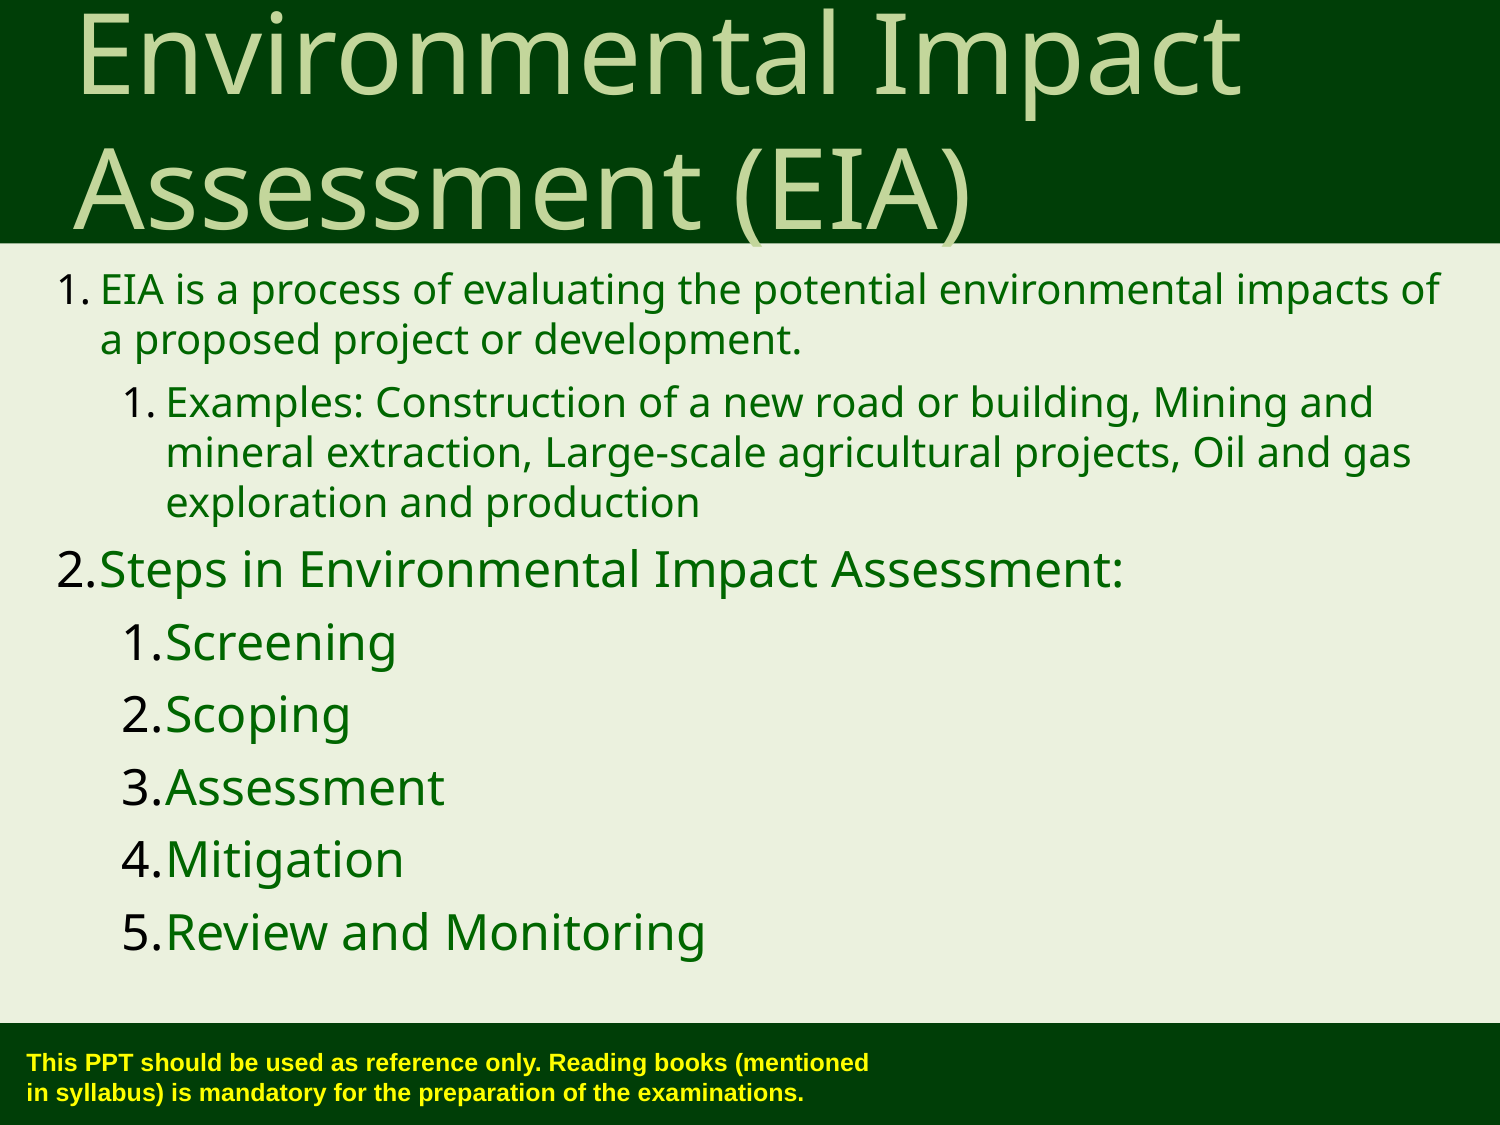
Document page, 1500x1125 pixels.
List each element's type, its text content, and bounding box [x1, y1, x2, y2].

text_box Environmental Impact Assessment (EIA) [58, 0, 1425, 235]
text_box EIA is a process of evaluating the potential environmental impacts of a proposed project or development. Examples: Construction of a new road or building, Mining and mineral extraction, Large-scale agricultural projects, Oil and gas exploration and production Steps in Environmental Impact Assessment: Screening Scoping Assessment Mitigation Review and Monitoring [41, 255, 1462, 962]
